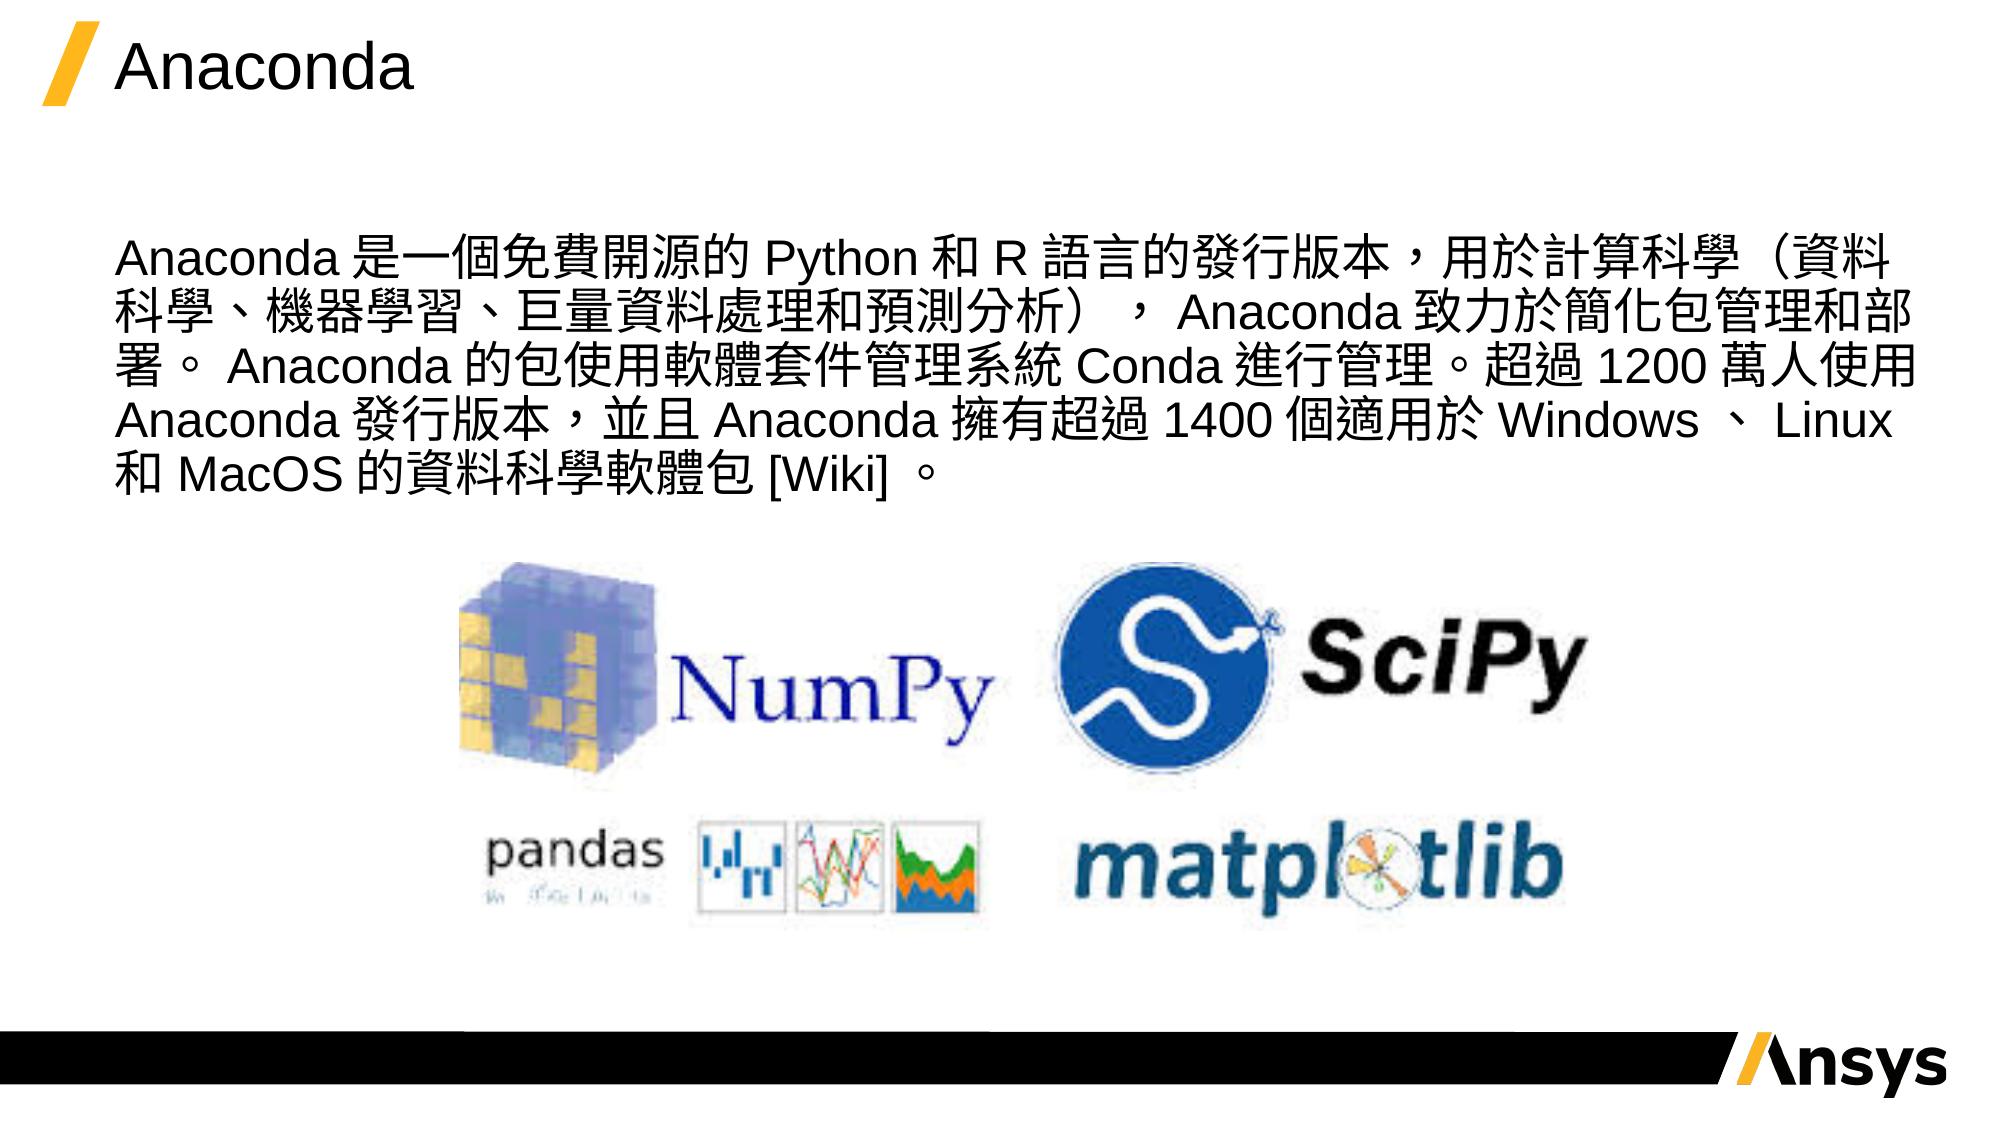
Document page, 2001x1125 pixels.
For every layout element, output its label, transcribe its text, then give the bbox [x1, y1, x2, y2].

title Anaconda [99, 24, 1900, 164]
list Anaconda是一個免費開源的Python和R語言的發行版本，用於計算科學（資料科學、機器學習、巨量資料處理和預測分析），Anaconda致力於簡化包管理和部署。Anaconda的包使用軟體套件管理系統Conda進行管理。超過1200萬人使用Anaconda發行版本，並且Anaconda擁有超過1400個適用於Windows、Linux和MacOS的資料科學軟體包[Wiki]。 [99, 224, 1950, 1007]
picture [459, 562, 1592, 932]
